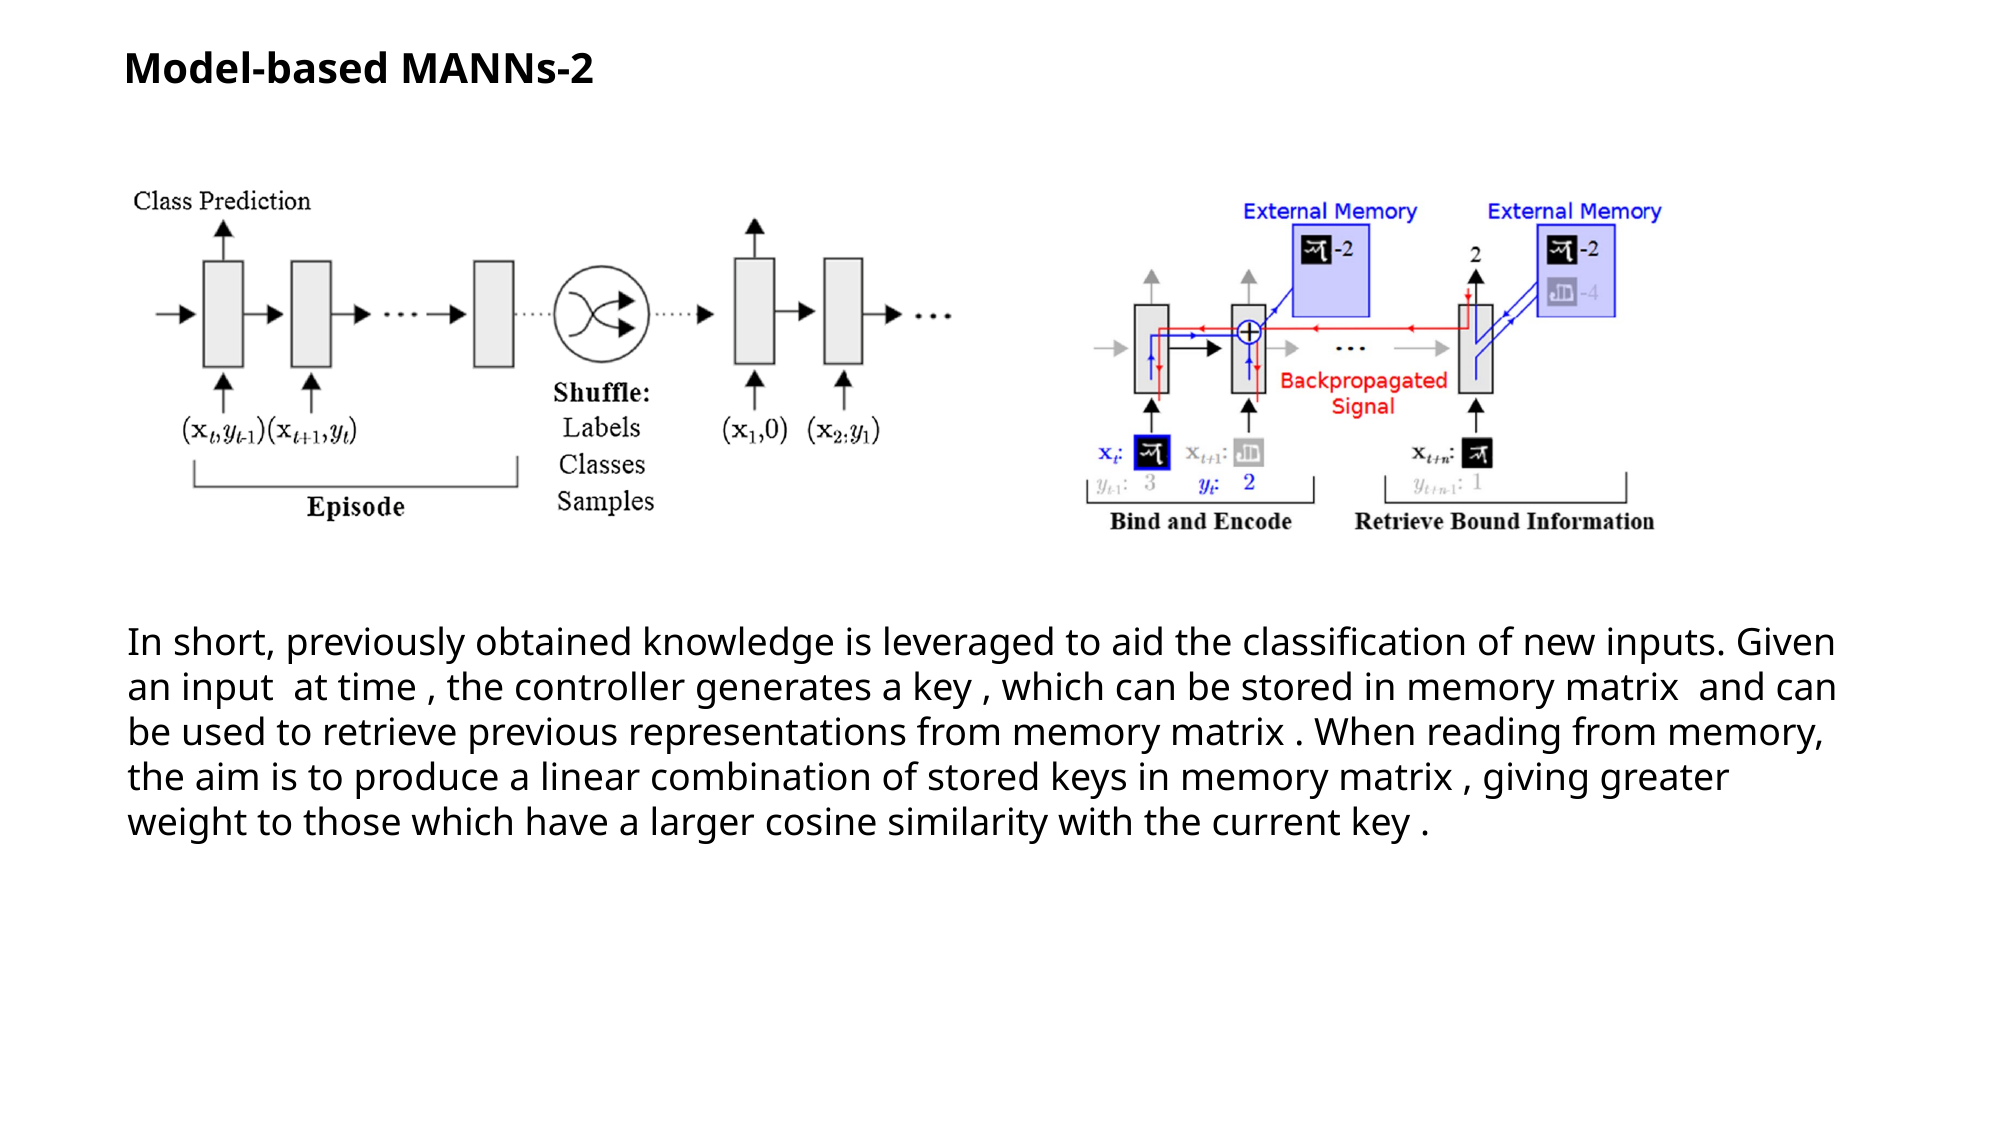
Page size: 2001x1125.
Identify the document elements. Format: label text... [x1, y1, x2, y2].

picture [132, 188, 954, 522]
text_box Model-based MANNs-2 [108, 33, 610, 99]
picture [1083, 200, 1663, 533]
